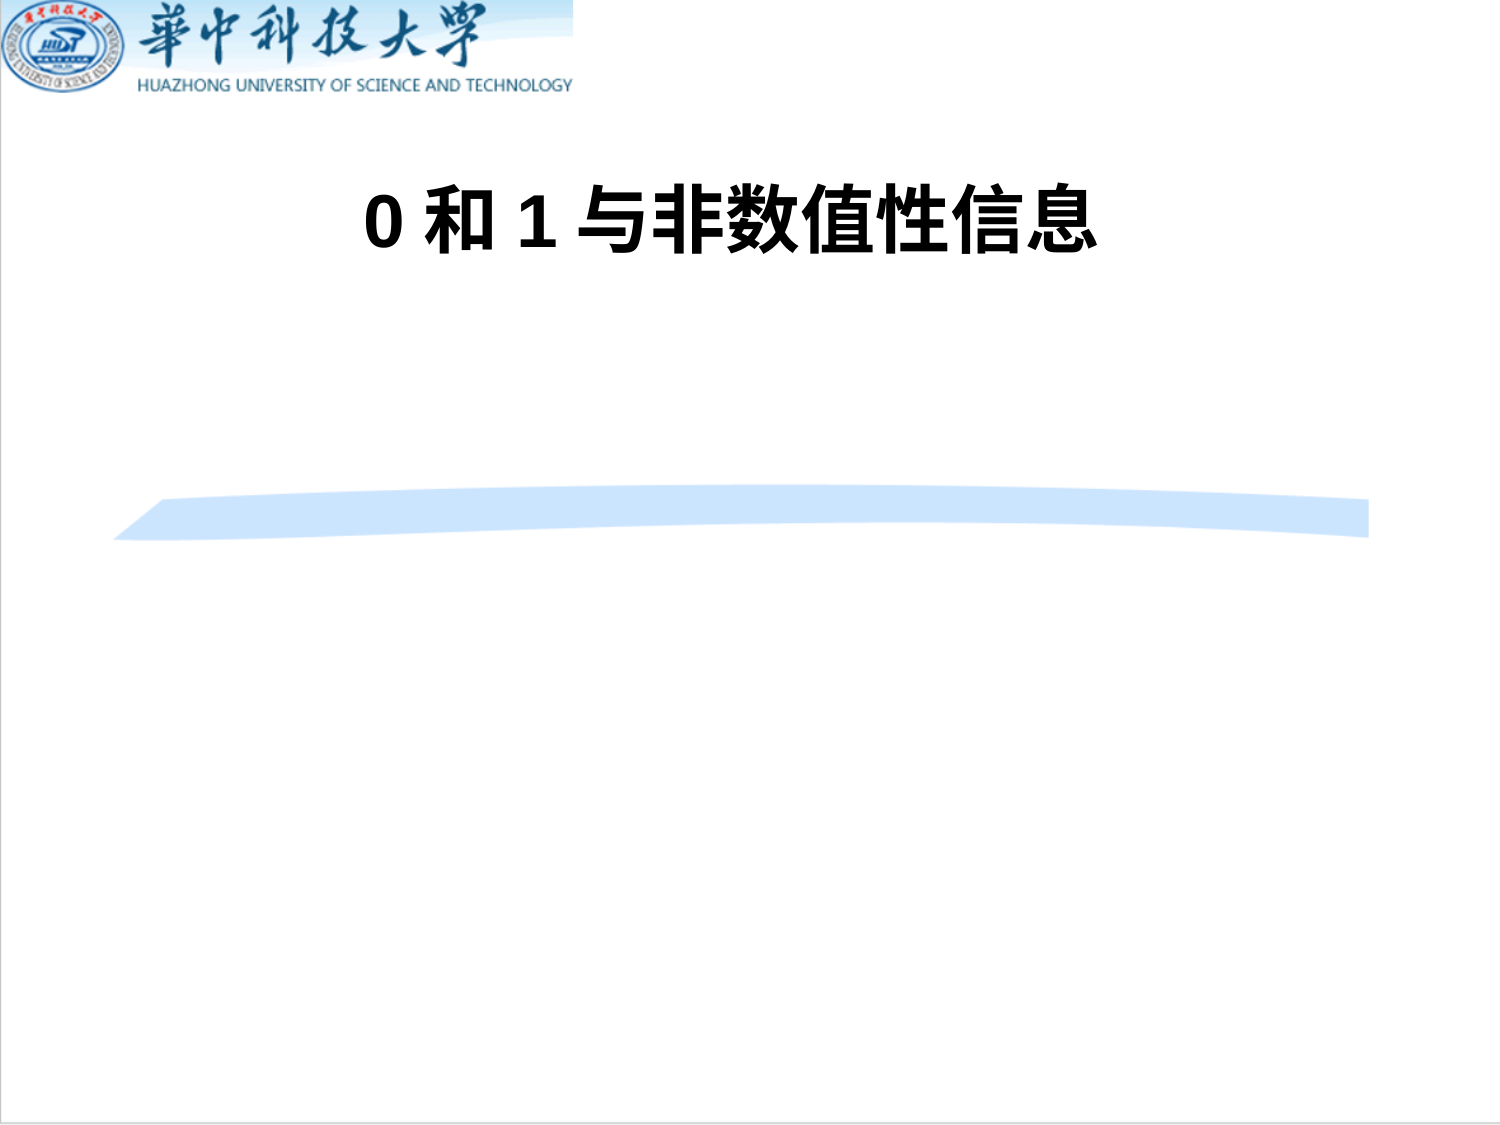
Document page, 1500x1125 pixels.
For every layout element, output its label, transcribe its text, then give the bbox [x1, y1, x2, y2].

text_box 0和1与非数值性信息 [258, 159, 1206, 276]
picture [0, 0, 1500, 1125]
